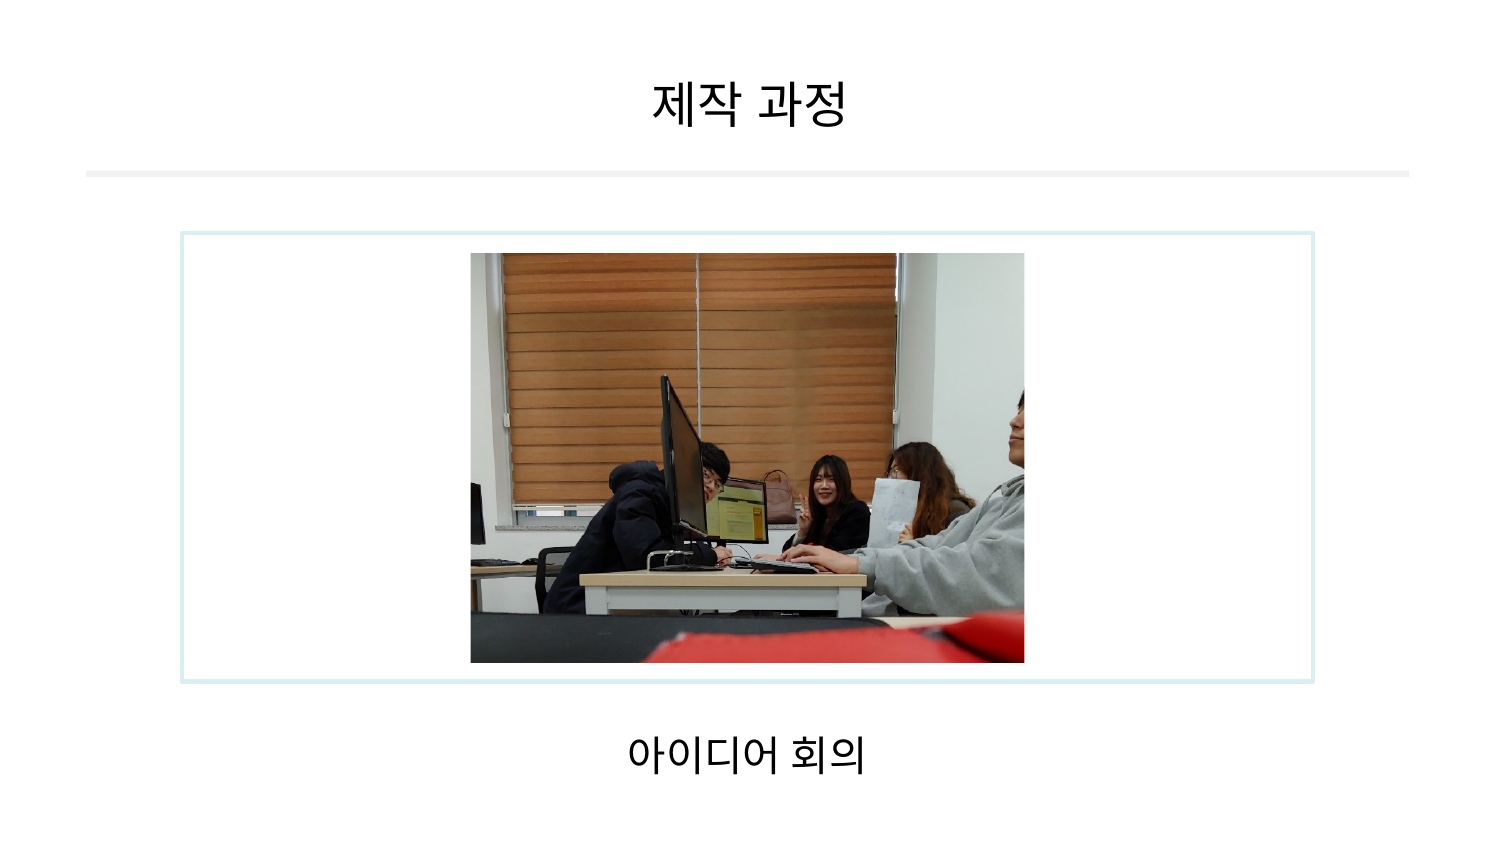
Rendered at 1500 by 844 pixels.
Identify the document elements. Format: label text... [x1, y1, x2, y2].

picture [470, 253, 1025, 663]
text_box [181, 232, 1314, 682]
text_box 아이디어 회의 [416, 722, 1079, 788]
text_box 제작 과정 [75, 33, 1425, 174]
